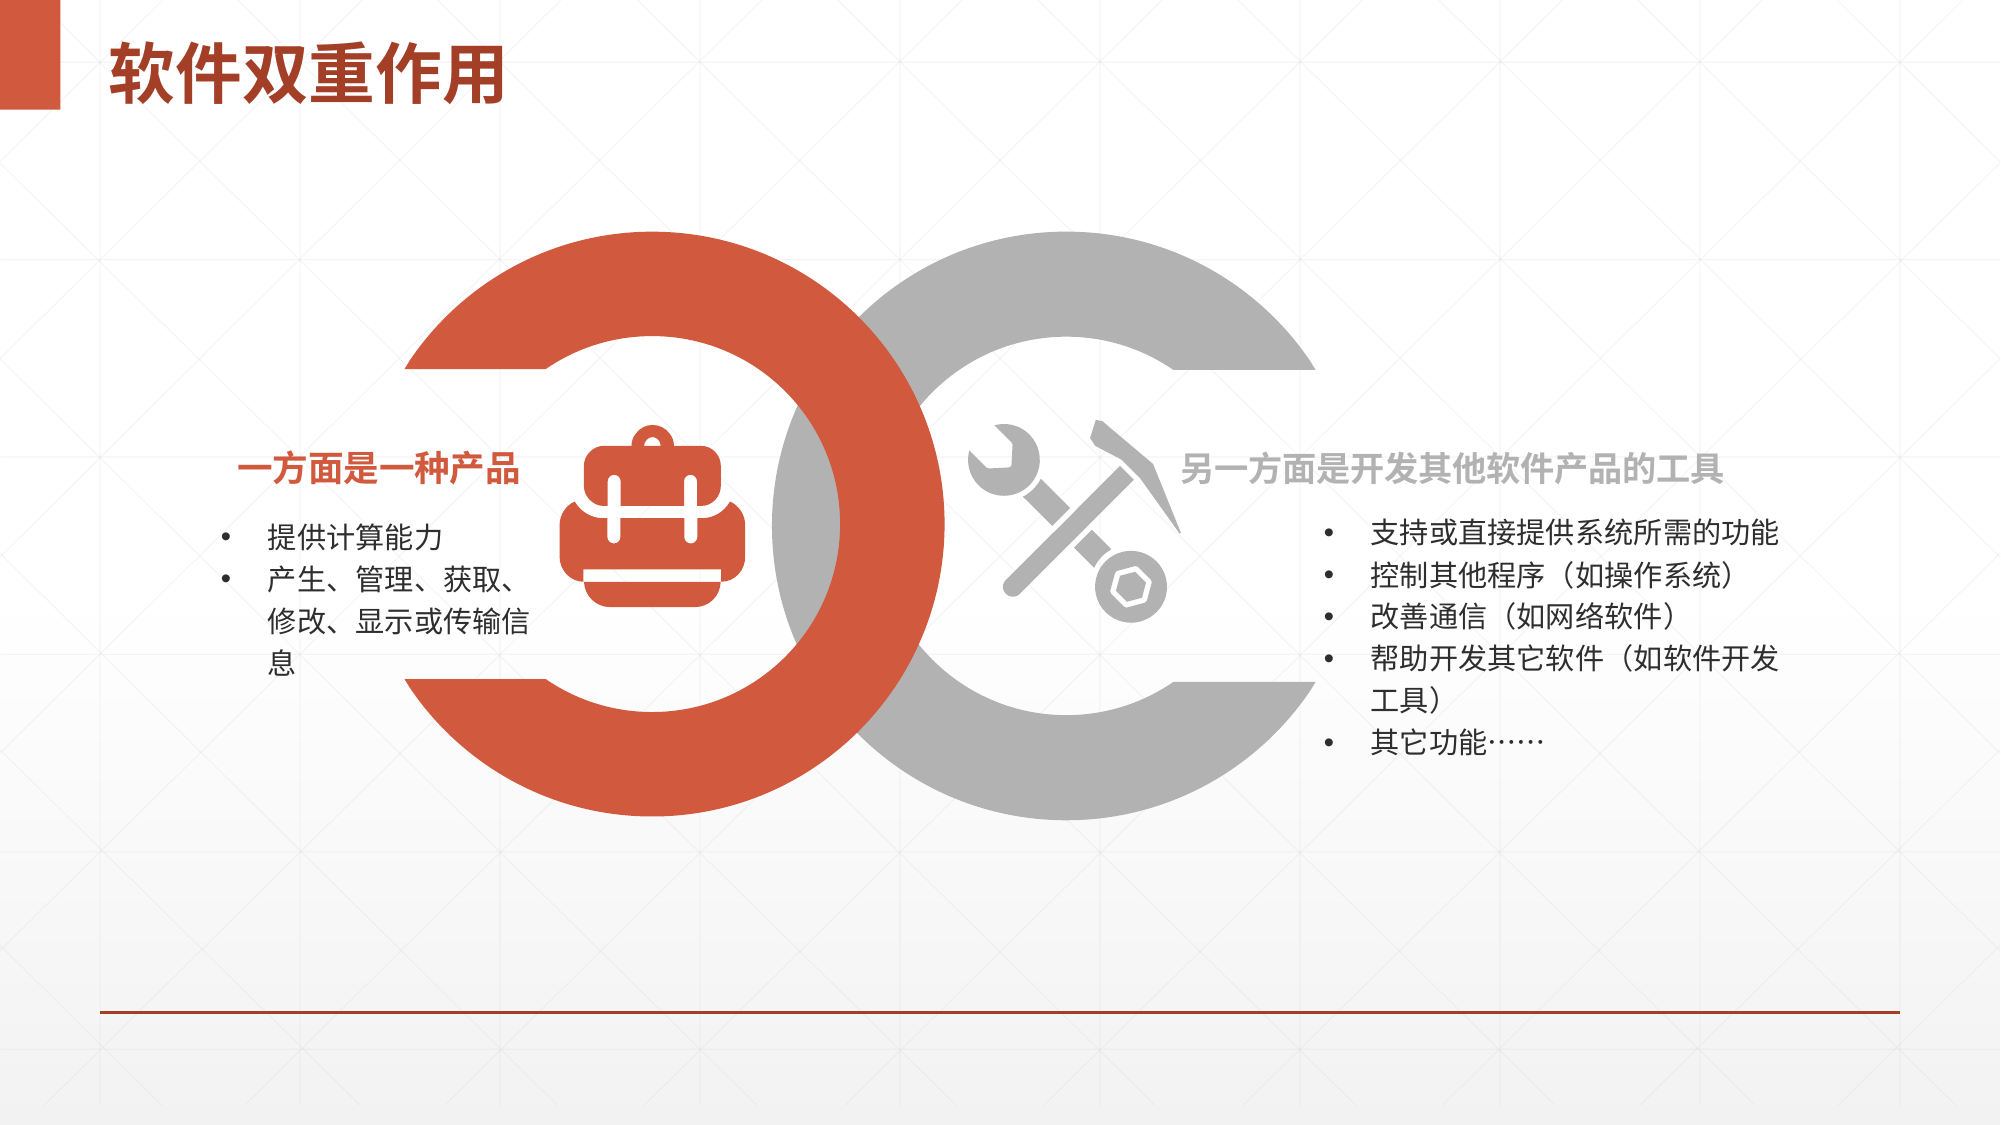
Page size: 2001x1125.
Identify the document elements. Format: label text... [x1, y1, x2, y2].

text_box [771, 231, 1810, 821]
title 软件双重作用 [93, 0, 948, 110]
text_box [116, 231, 945, 817]
